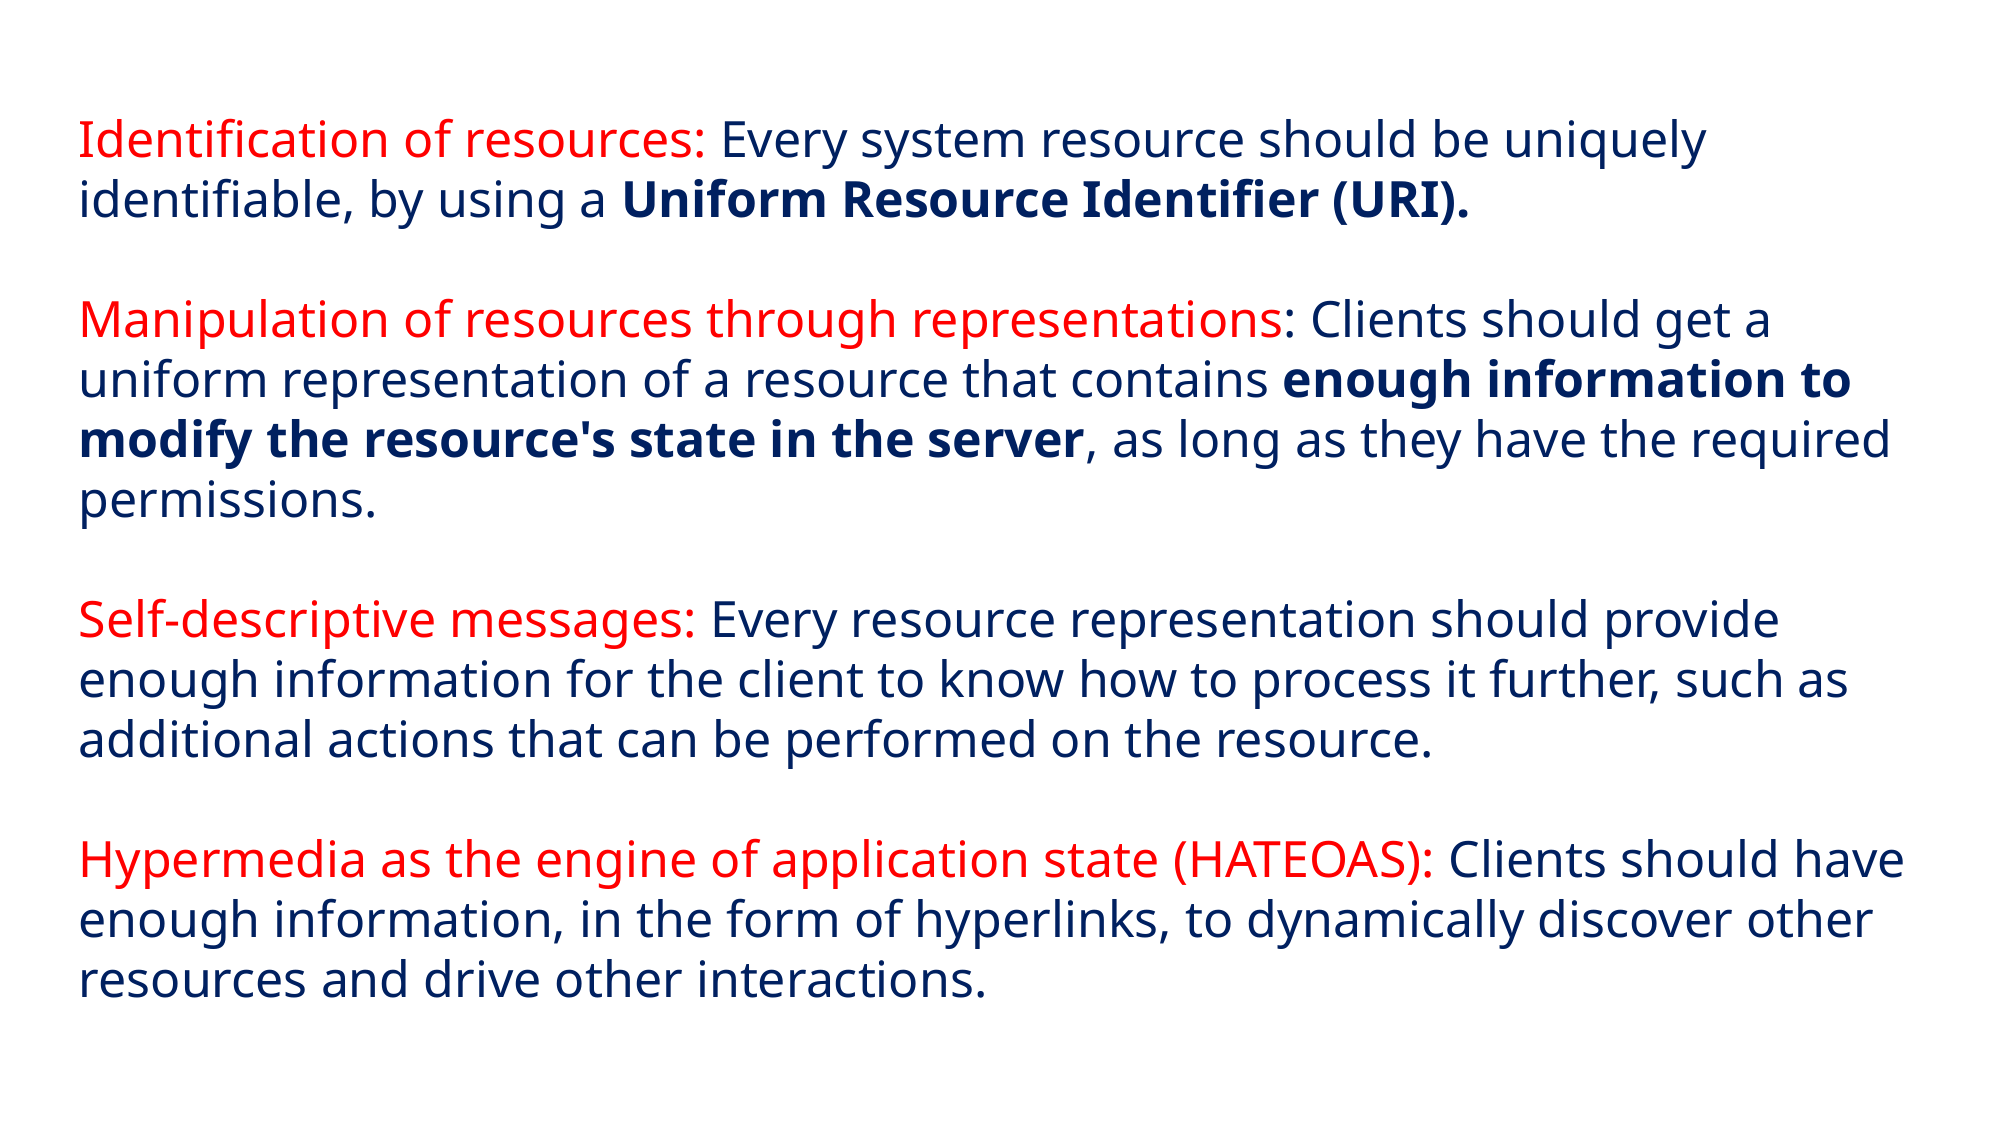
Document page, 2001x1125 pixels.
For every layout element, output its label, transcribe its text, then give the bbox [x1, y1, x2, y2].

text_box Identification of resources: Every system resource should be uniquely identifiable, by using a Uniform Resource Identifier (URI). Manipulation of resources through representations: Clients should get a uniform representation of a resource that contains enough information to modify the resource's state in the server, as long as they have the required permissions. Self-descriptive messages: Every resource representation should provide enough information for the client to know how to process it further, such as additional actions that can be performed on the resource. Hypermedia as the engine of application state (HATEOAS): Clients should have enough information, in the form of hyperlinks, to dynamically discover other resources and drive other interactions. [63, 100, 1961, 1016]
